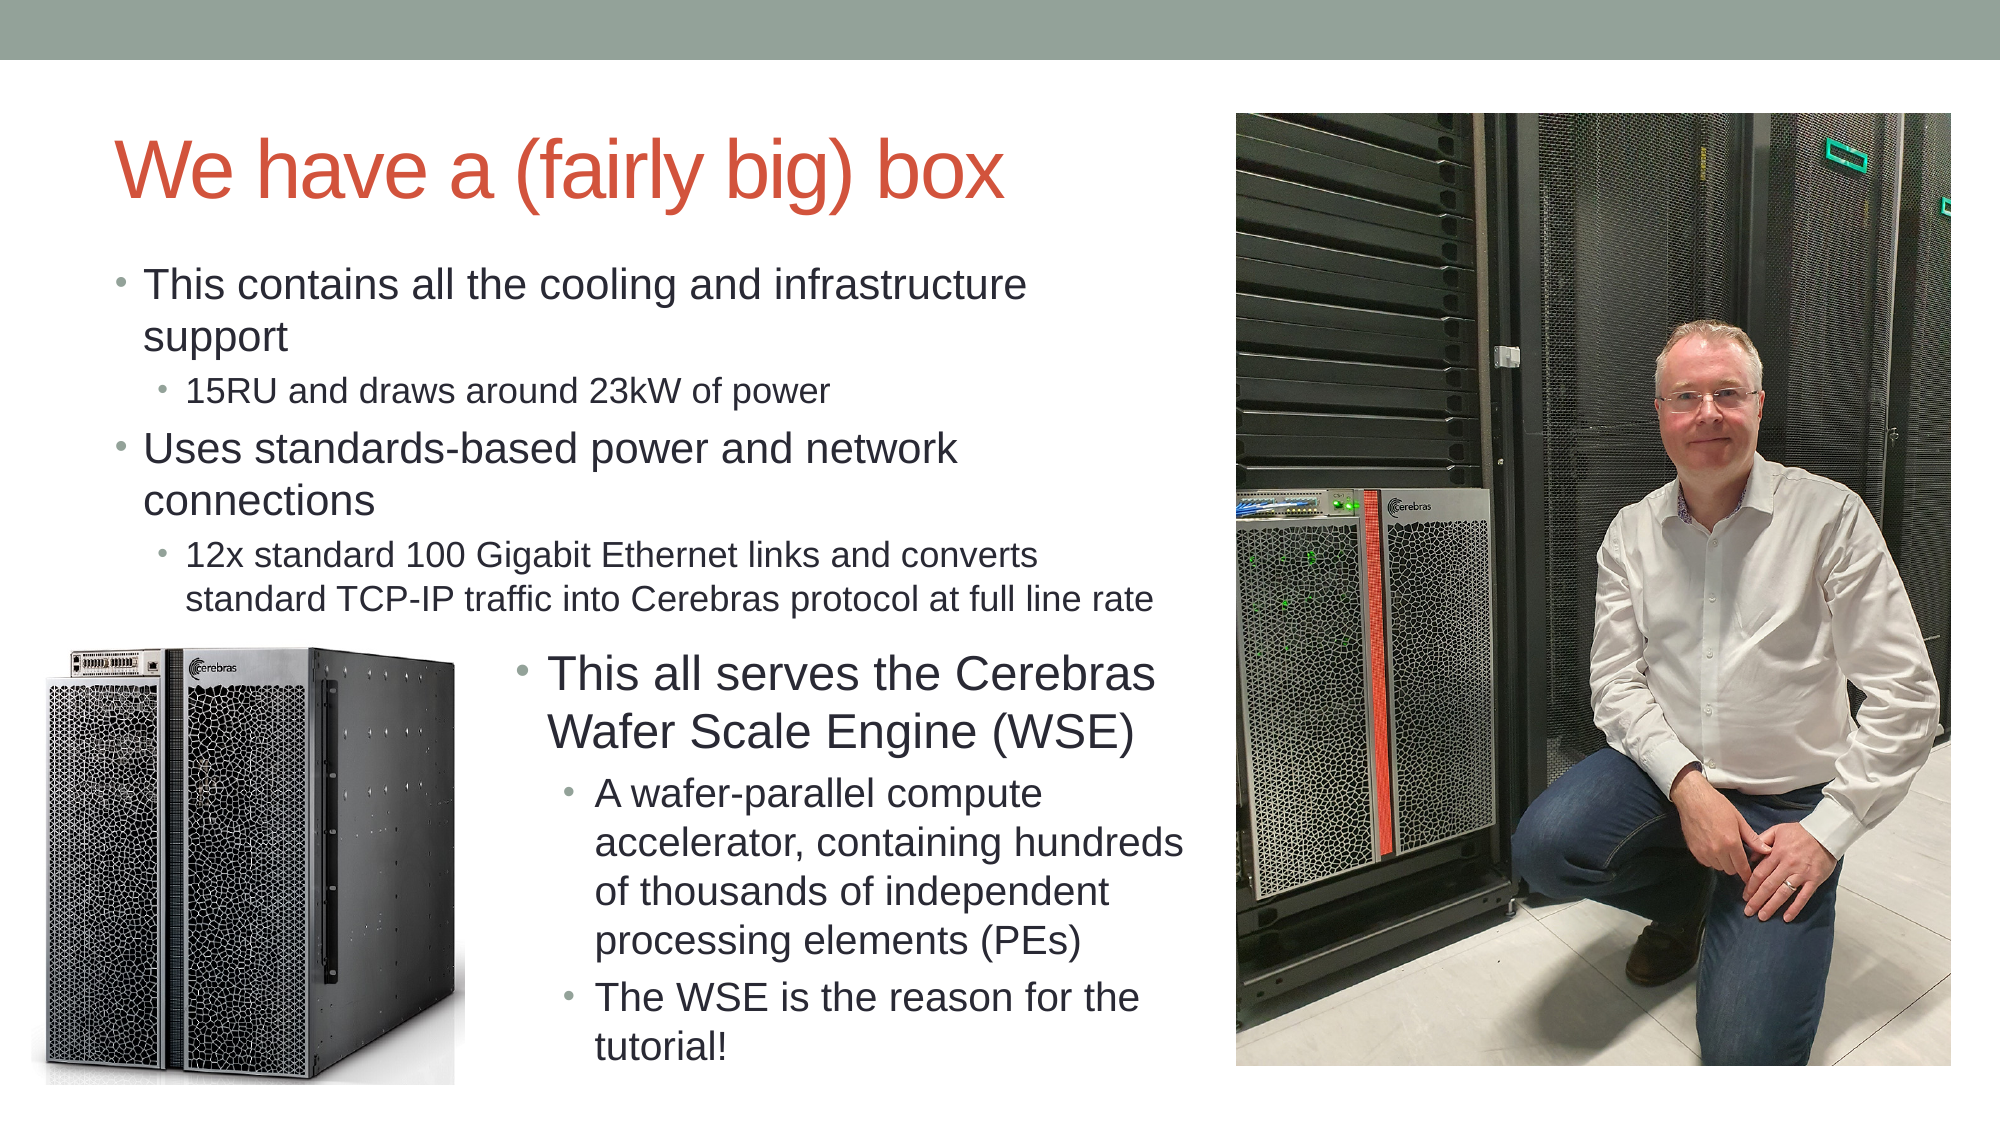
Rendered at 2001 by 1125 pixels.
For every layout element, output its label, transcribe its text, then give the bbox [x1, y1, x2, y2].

title We have a (fairly big) box [99, 87, 1900, 244]
list This contains all the cooling and infrastructure support 15RU and draws around 23kW of power Uses standards-based power and network connections 12x standard 100 Gigabit Ethernet links and converts standard TCP-IP traffic into Cerebras protocol at full line rate [99, 248, 1201, 627]
text_box This all serves the Cerebras Wafer Scale Engine (WSE) A wafer-parallel compute accelerator, containing hundreds of thousands of independent processing elements (PEs) The WSE is the reason for the tutorial! [500, 633, 1201, 1085]
picture [31, 639, 466, 1086]
picture [1235, 113, 1951, 1067]
